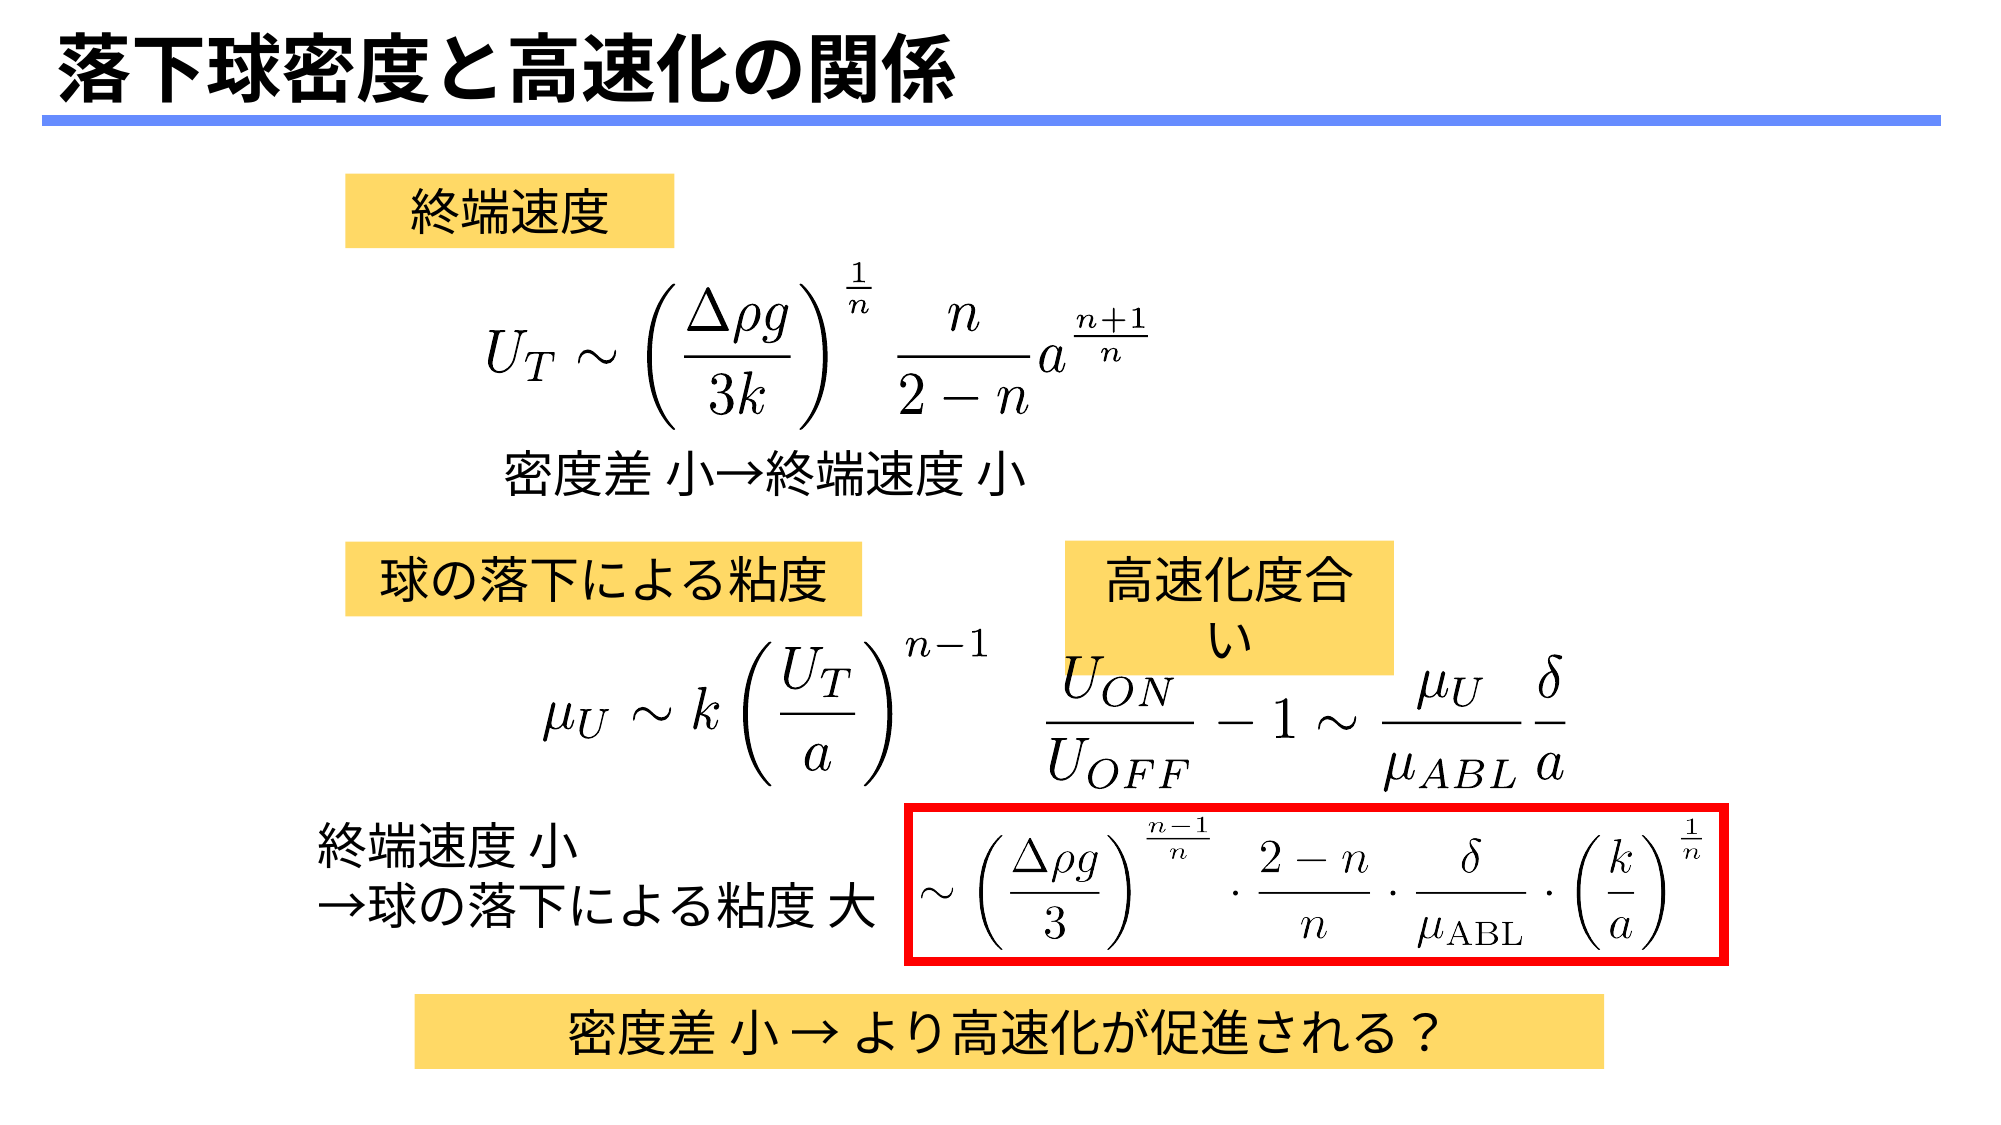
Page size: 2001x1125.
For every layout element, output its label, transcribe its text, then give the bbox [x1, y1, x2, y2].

text_box [908, 807, 1725, 963]
text_box 終端速度 小 →球の落下による粘度 大 [302, 807, 908, 943]
text_box 密度差 小→終端速度 小 [389, 434, 1141, 510]
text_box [1046, 654, 1566, 793]
text_box 高速化度合い [1065, 540, 1394, 654]
text_box 球の落下による粘度 [345, 541, 863, 617]
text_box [542, 628, 987, 787]
title 落下球密度と高速化の関係 [41, 4, 1767, 141]
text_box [487, 261, 1148, 430]
text_box 密度差 小 → より高速化が促進される？ [414, 994, 1605, 1069]
picture [921, 816, 1702, 950]
text_box 終端速度 [345, 173, 675, 249]
